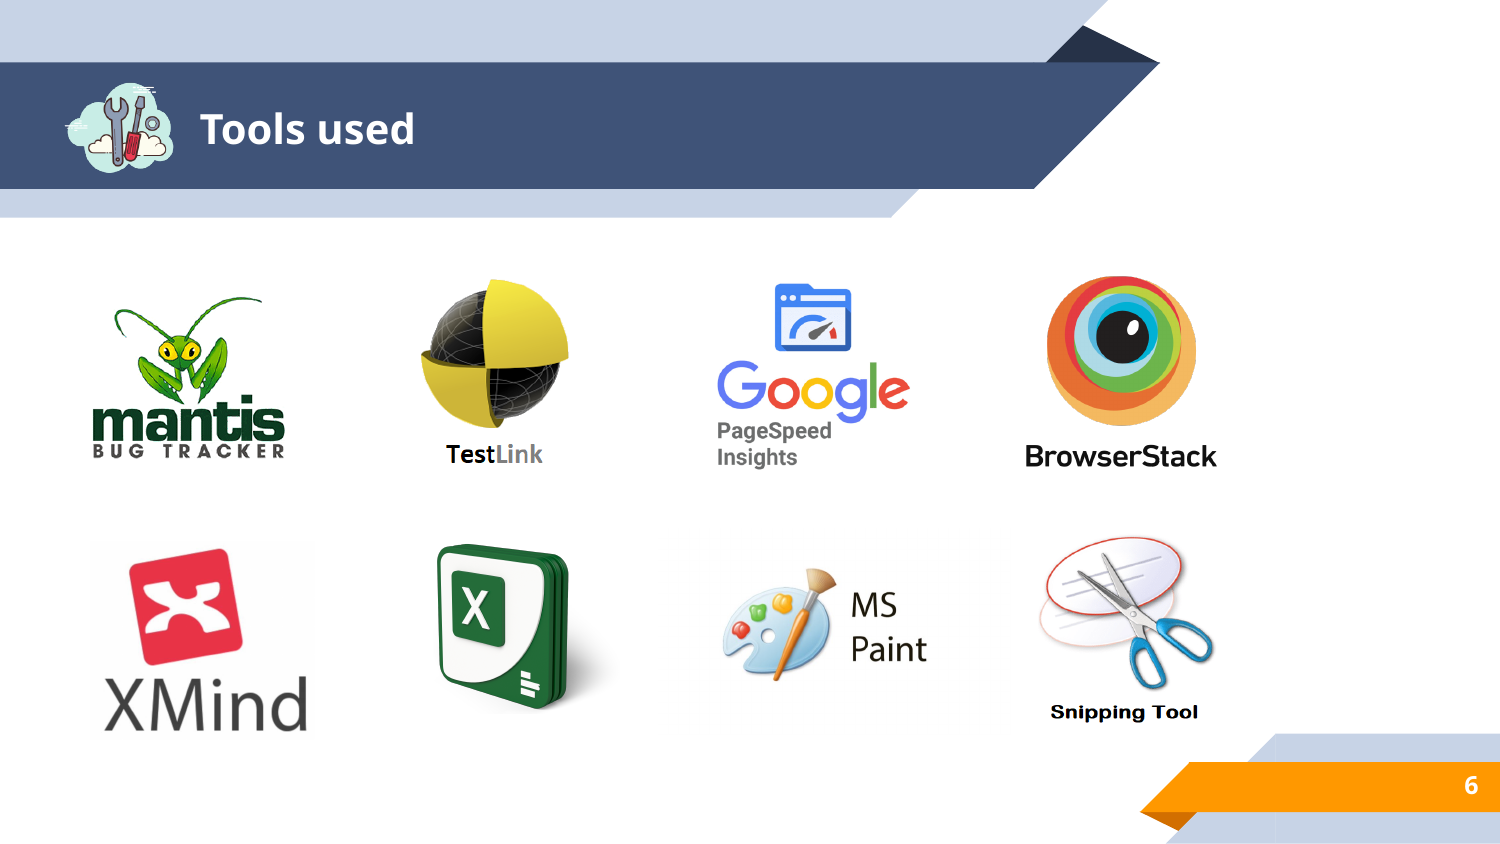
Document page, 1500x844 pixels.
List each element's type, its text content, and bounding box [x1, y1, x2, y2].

picture [56, 64, 185, 193]
picture [706, 273, 923, 476]
slide_number 6 [1249, 760, 1494, 813]
title Tools used [187, 65, 1086, 191]
picture [54, 273, 315, 484]
picture [1009, 259, 1234, 484]
picture [90, 541, 315, 741]
picture [658, 528, 1255, 736]
picture [402, 268, 578, 484]
picture [432, 541, 620, 715]
